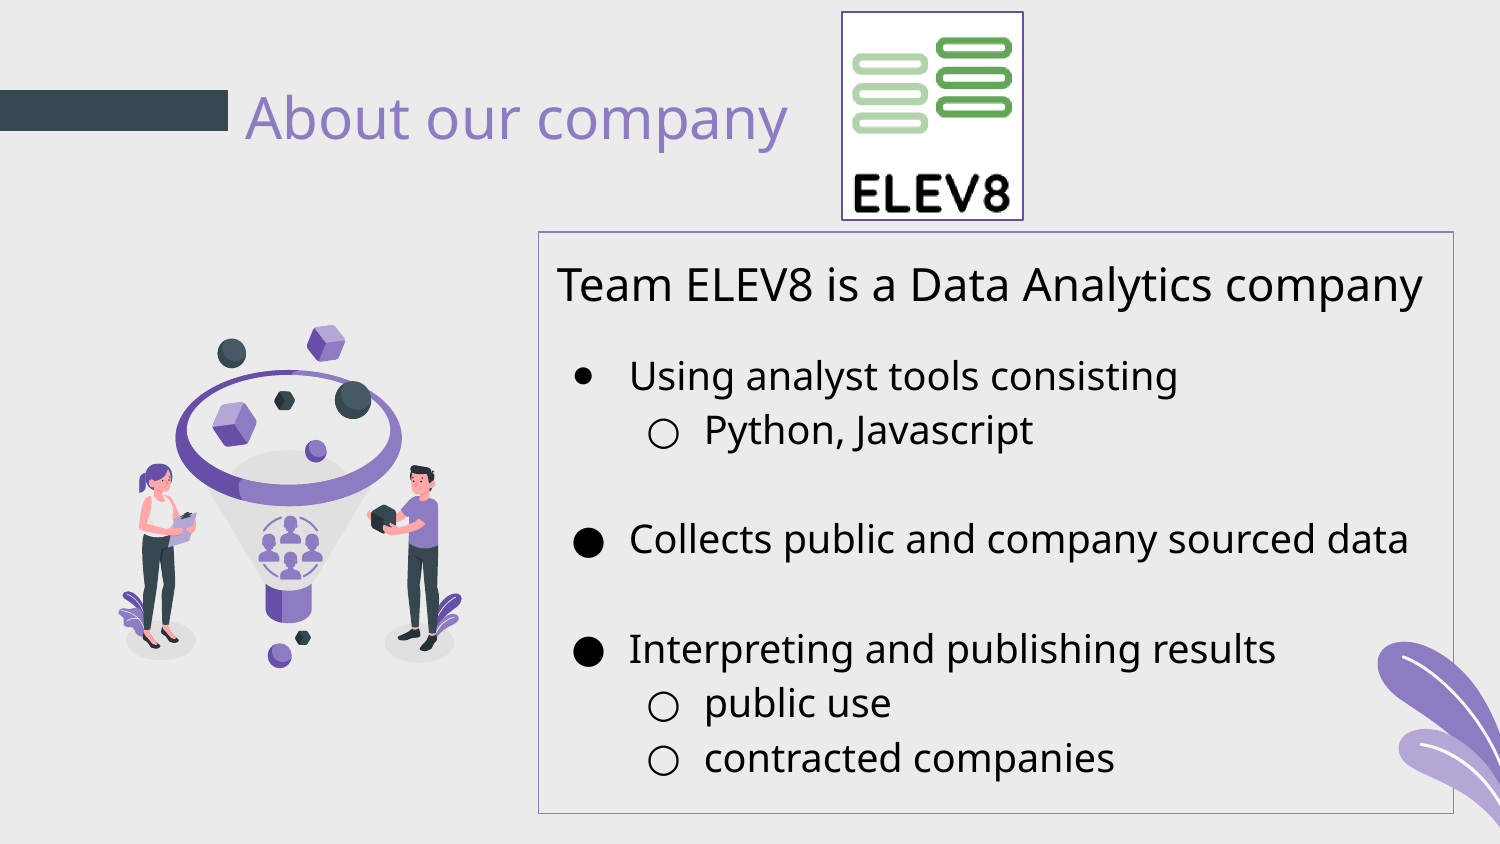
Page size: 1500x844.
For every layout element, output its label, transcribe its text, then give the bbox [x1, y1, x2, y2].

title About our company [230, 55, 837, 139]
subtitle Team ELEV8 is a Data Analytics company Using analyst tools consisting Python, Javascript Collects public and company sourced data Interpreting and publishing results public use contracted companies [538, 232, 1454, 814]
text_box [117, 324, 464, 669]
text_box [1392, 728, 1500, 841]
picture [842, 12, 1023, 220]
text_box [1377, 641, 1498, 727]
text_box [258, 515, 323, 580]
text_box [1401, 655, 1483, 727]
